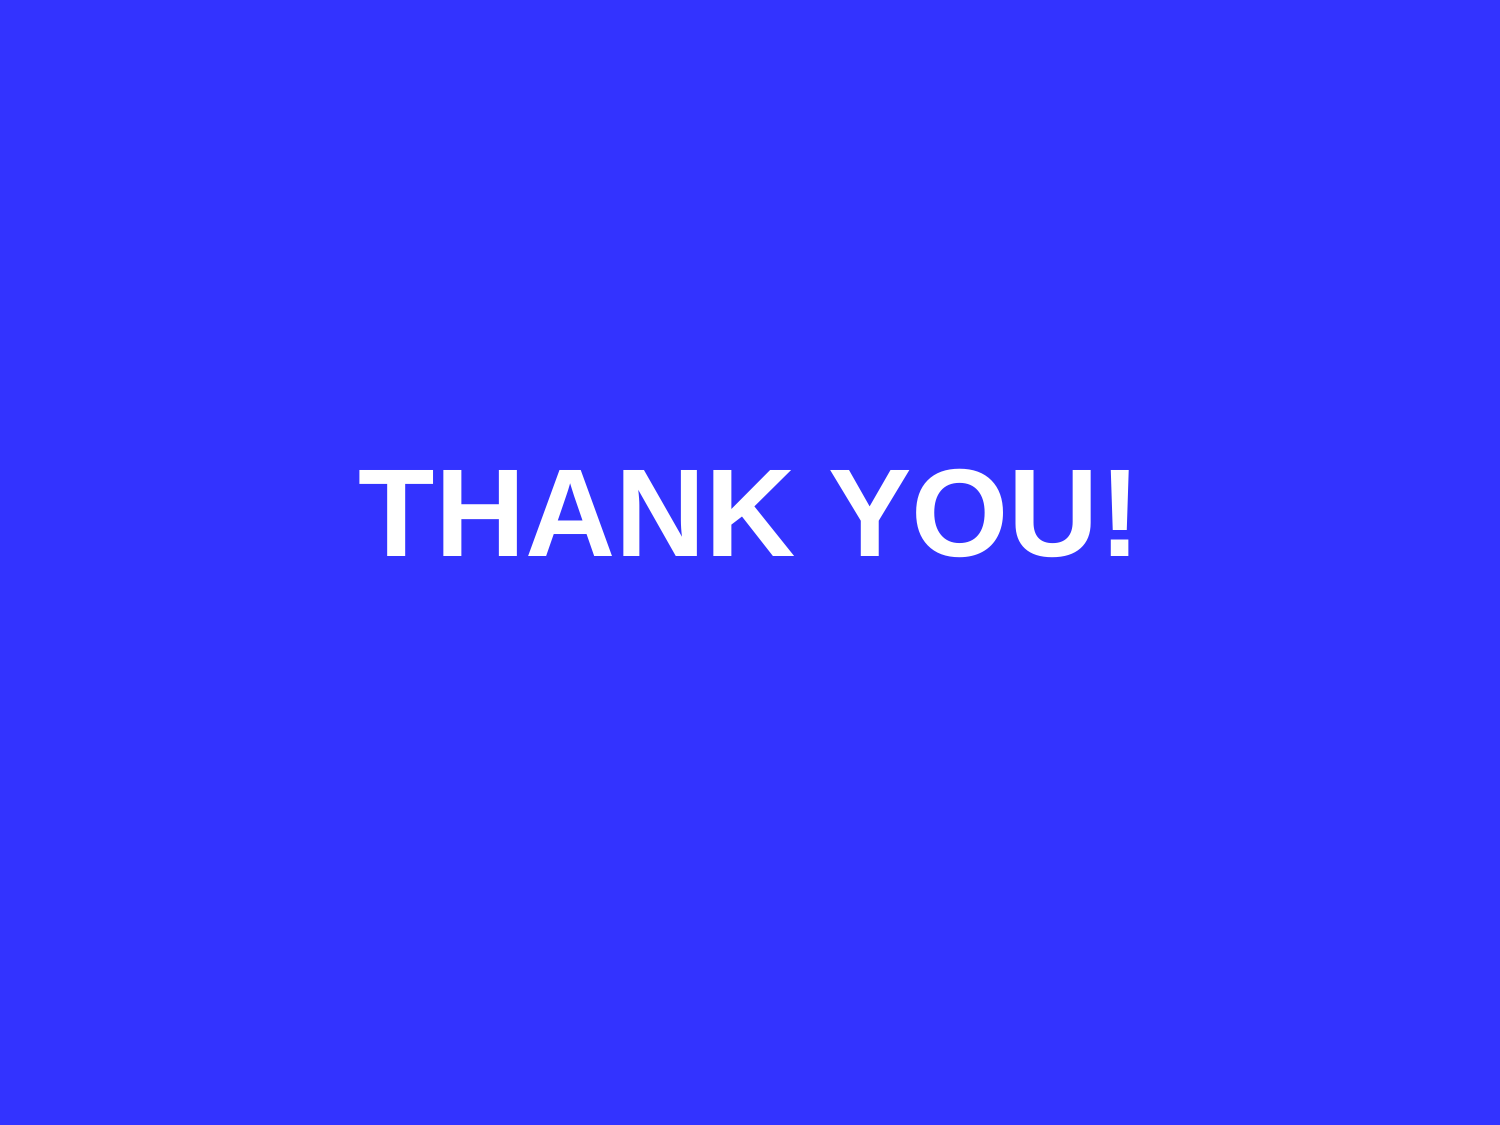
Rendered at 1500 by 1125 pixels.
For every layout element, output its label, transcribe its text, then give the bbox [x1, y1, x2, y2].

text_box THANK YOU! [0, 464, 1500, 563]
